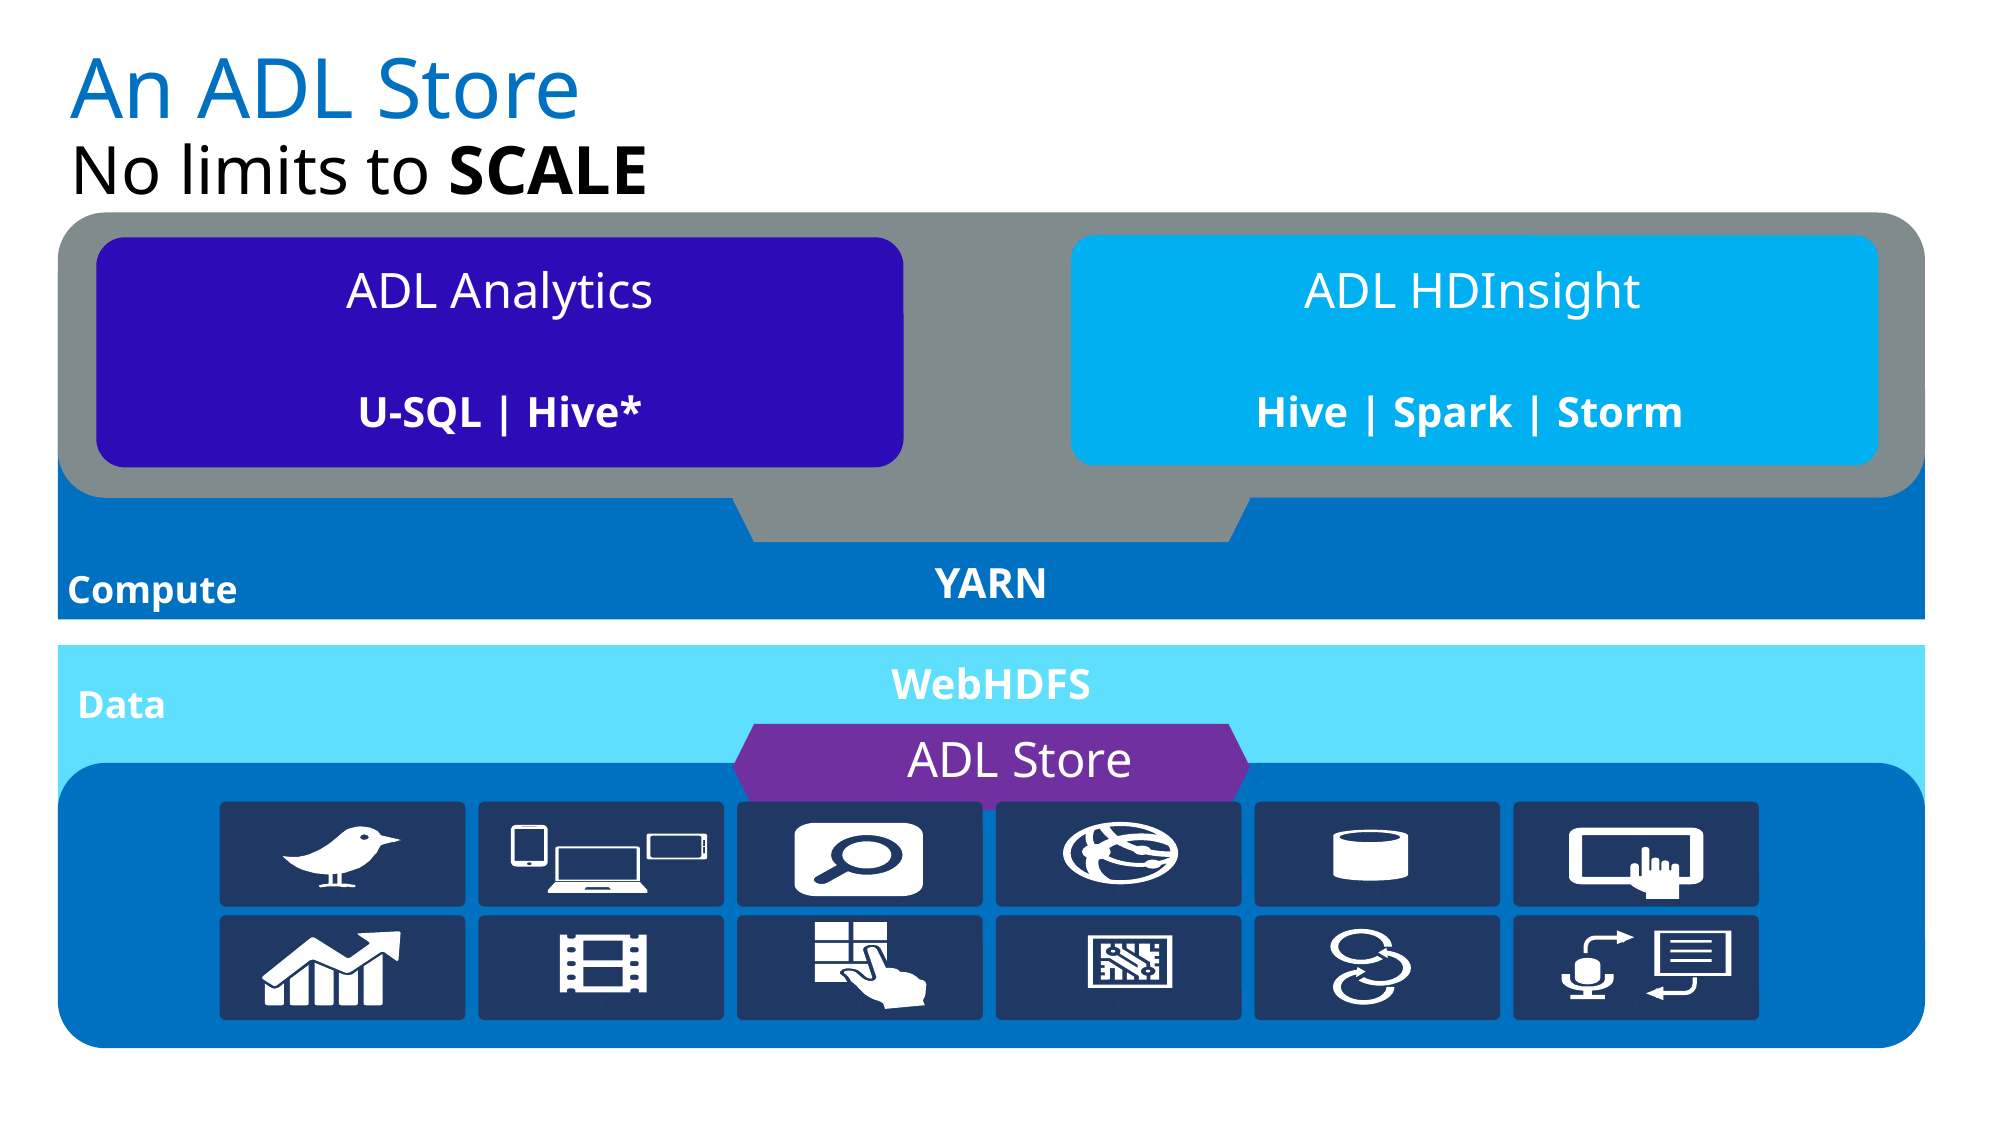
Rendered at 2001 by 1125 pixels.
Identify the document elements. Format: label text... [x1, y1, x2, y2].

title An ADL Store No limits to SCALE [55, 69, 1806, 287]
text_box Compute [52, 558, 57, 619]
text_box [57, 212, 1925, 1049]
